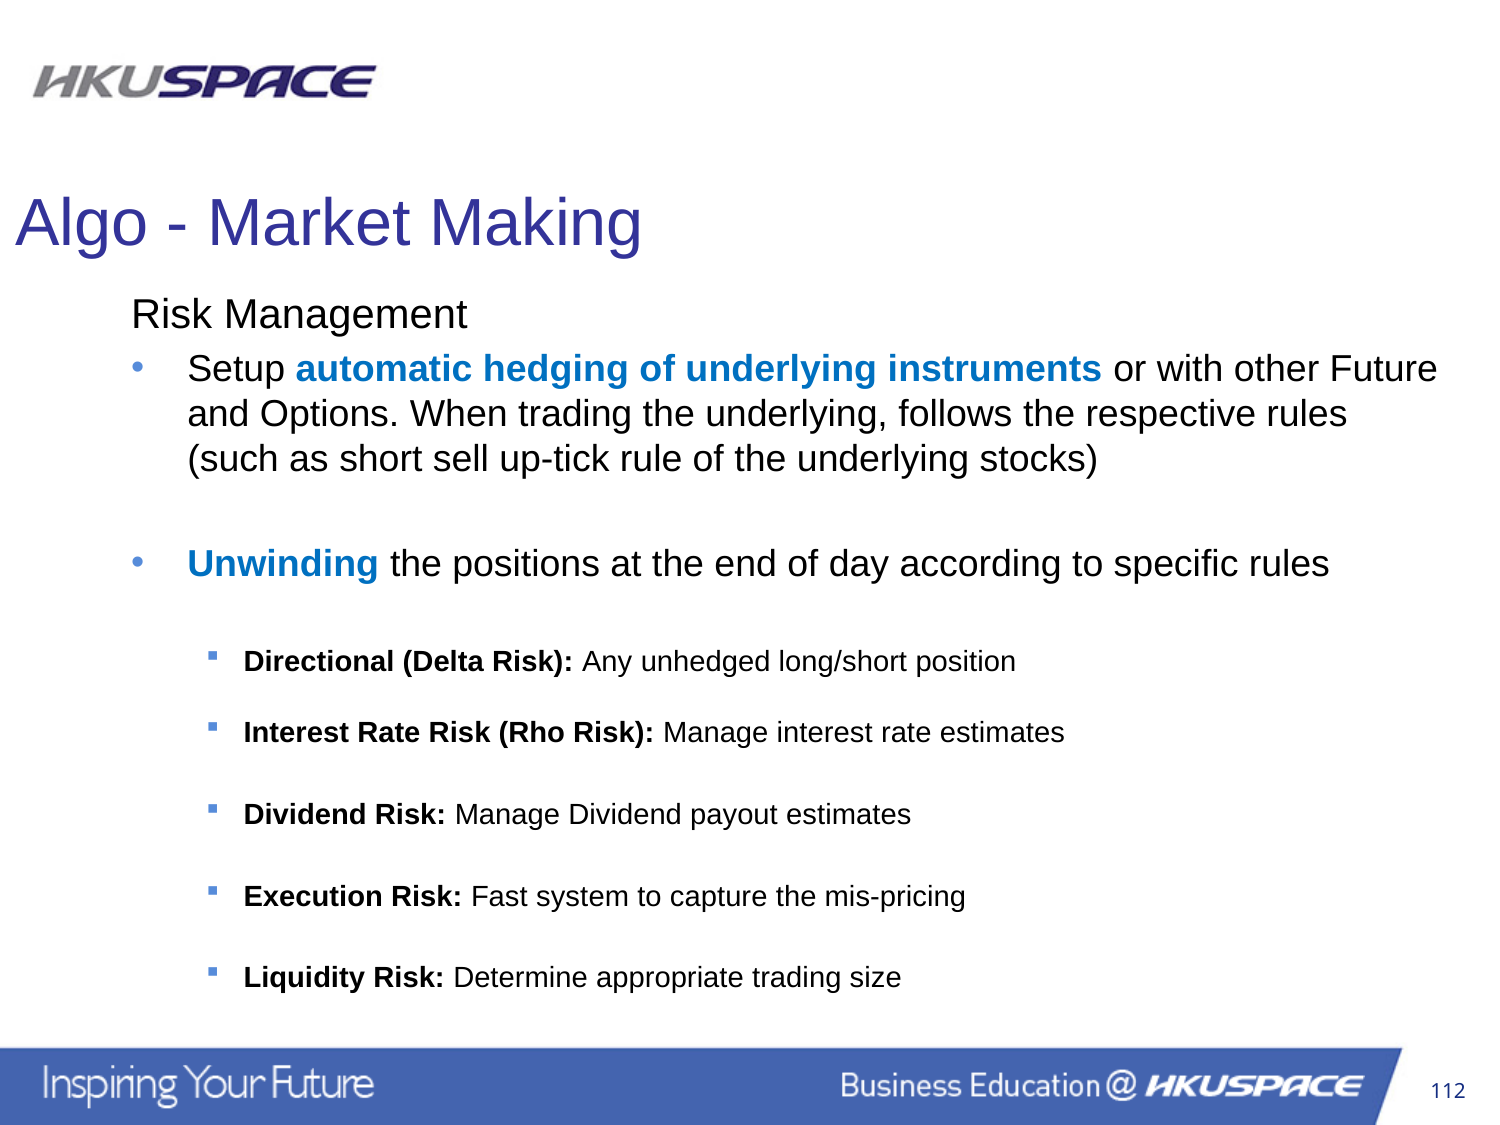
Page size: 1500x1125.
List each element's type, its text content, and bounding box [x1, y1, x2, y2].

slide_number 112 [1415, 1070, 1499, 1125]
picture [0, 0, 1500, 1125]
text_box Risk Management Setup automatic hedging of underlying instruments or with other Future and Options. When trading the underlying, follows the respective rules (such as short sell up-tick rule of the underlying stocks) Unwinding the positions at the end of day according to specific rules Directional (Delta Risk): Any unhedged long/short position Interest Rate Risk (Rho Risk): Manage interest rate estimates Dividend Risk: Manage Dividend payout estimates Execution Risk: Fast system to capture the mis-pricing Liquidity Risk: Determine appropriate trading size [41, 278, 1459, 1047]
title Algo - Market Making [0, 101, 1325, 266]
